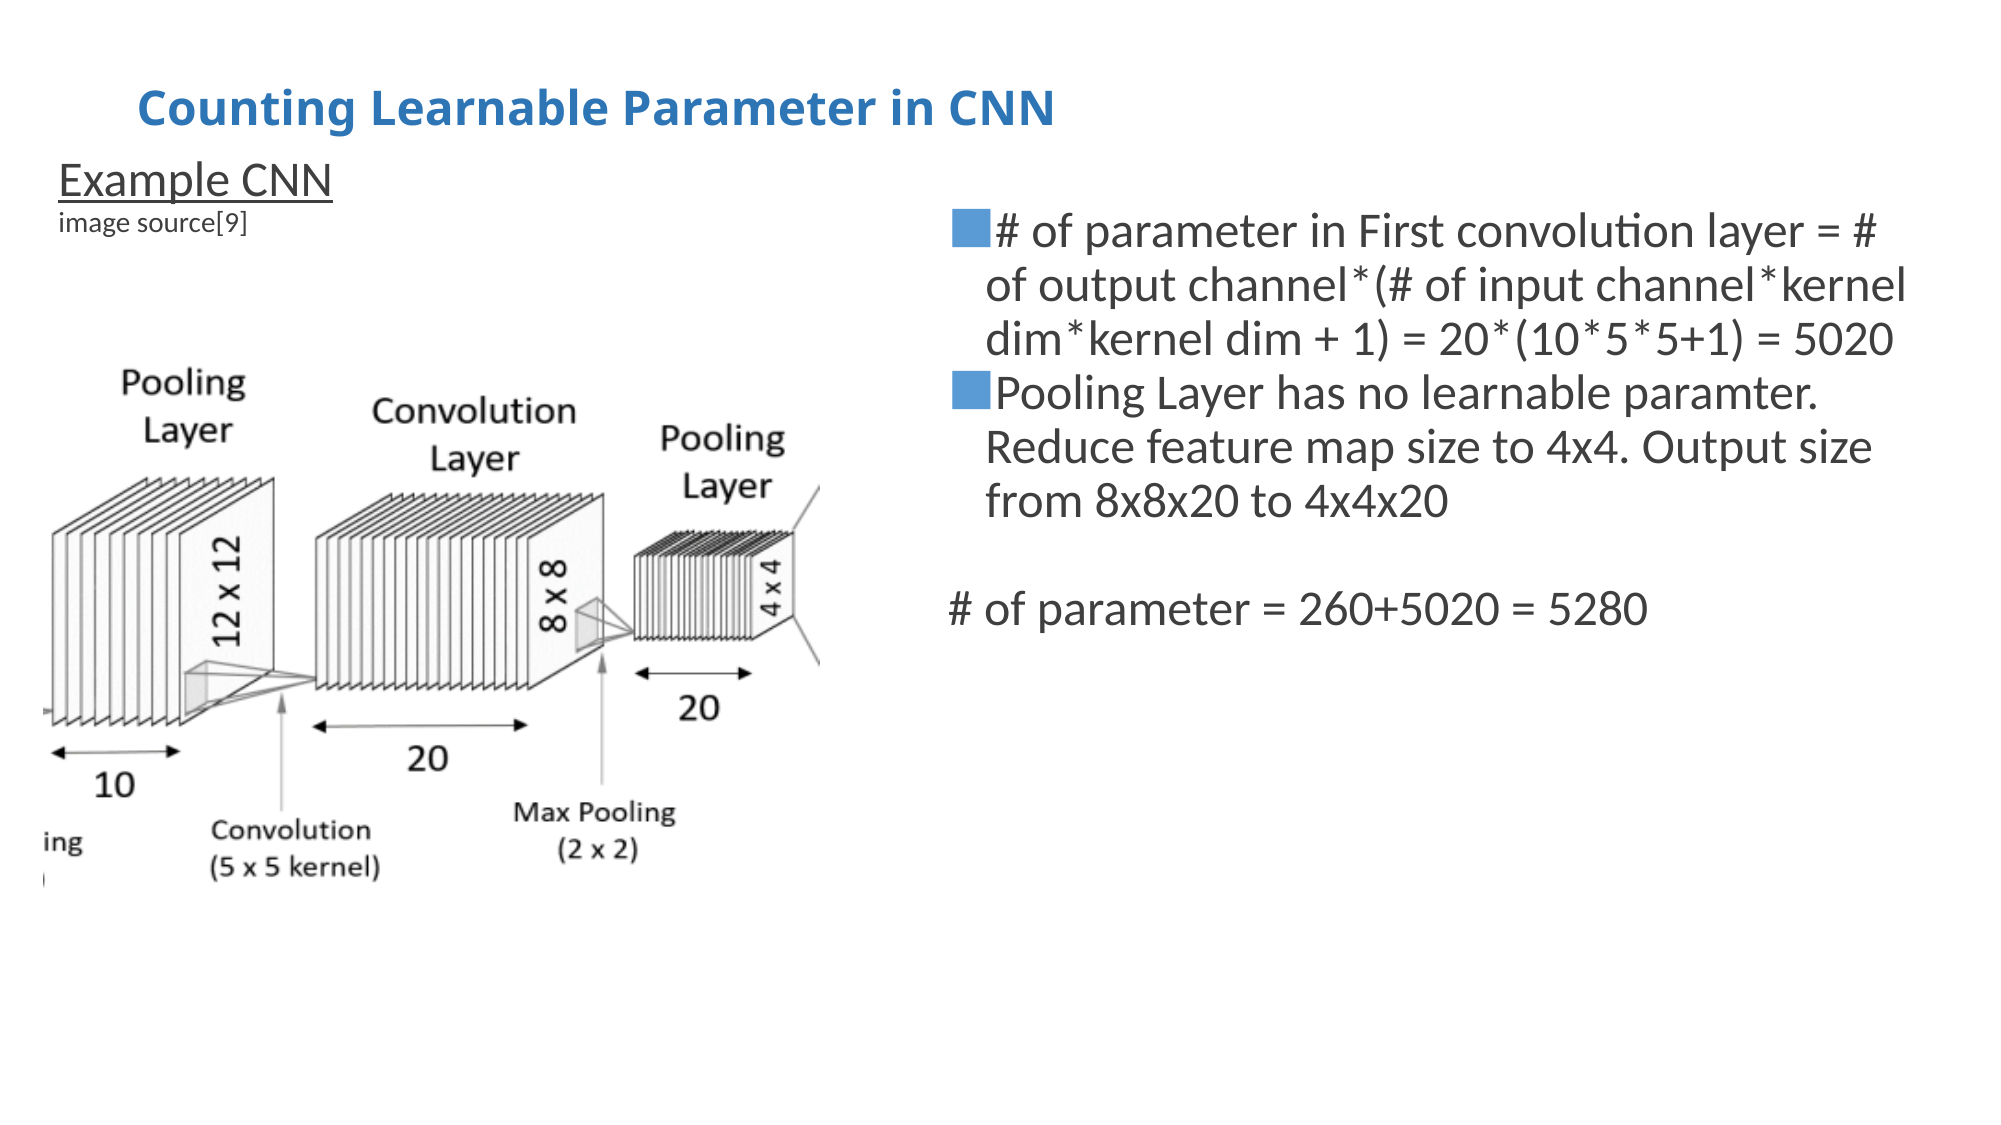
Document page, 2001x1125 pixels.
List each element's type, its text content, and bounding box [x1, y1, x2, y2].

picture [43, 282, 820, 911]
text_box # of parameter in First convolution layer = # of output channel*(# of input channel*kernel dim*kernel dim + 1) = 20*(10*5*5+1) = 5020 Pooling Layer has no learnable paramter. Reduce feature map size to 4x4. Output size from 8x8x20 to 4x4x20 # of parameter = 260+5020 = 5280 [933, 189, 1945, 1091]
title Counting Learnable Parameter in CNN [121, 70, 1756, 149]
list Example CNN image source[9] [43, 146, 1957, 1047]
